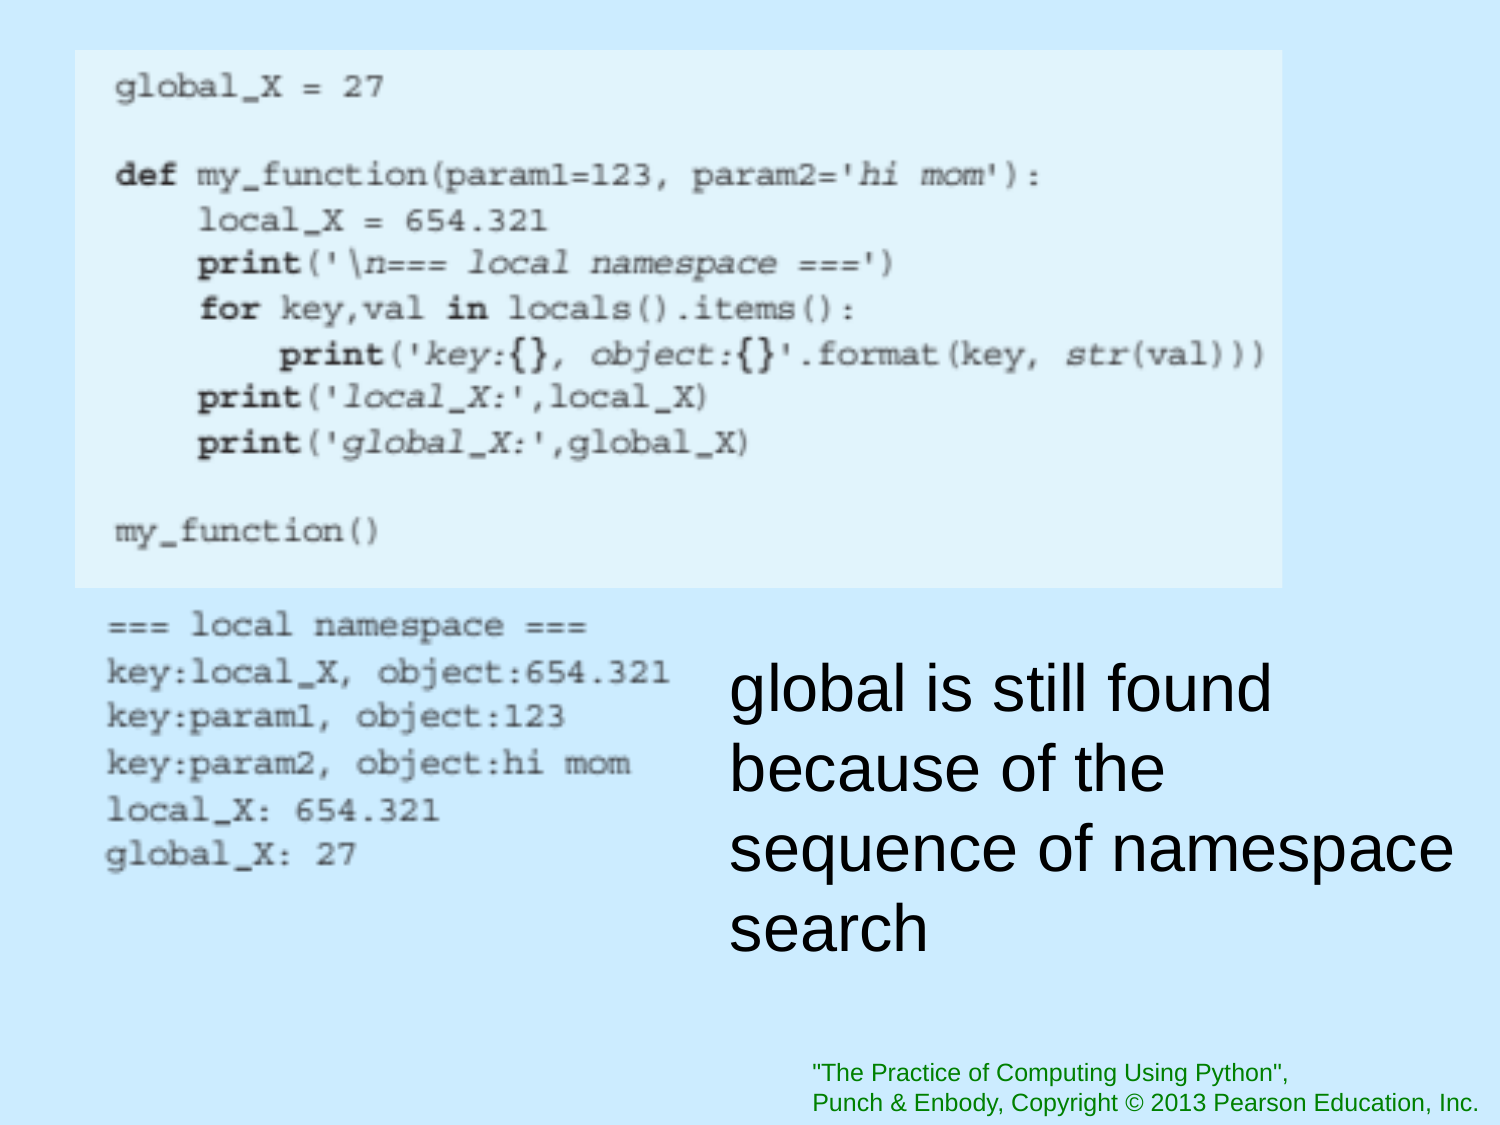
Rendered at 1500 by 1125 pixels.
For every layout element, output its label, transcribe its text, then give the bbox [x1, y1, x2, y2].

picture [74, 599, 695, 888]
picture [74, 49, 1283, 588]
text_box global is still found because of the sequence of namespace search [715, 637, 1471, 972]
